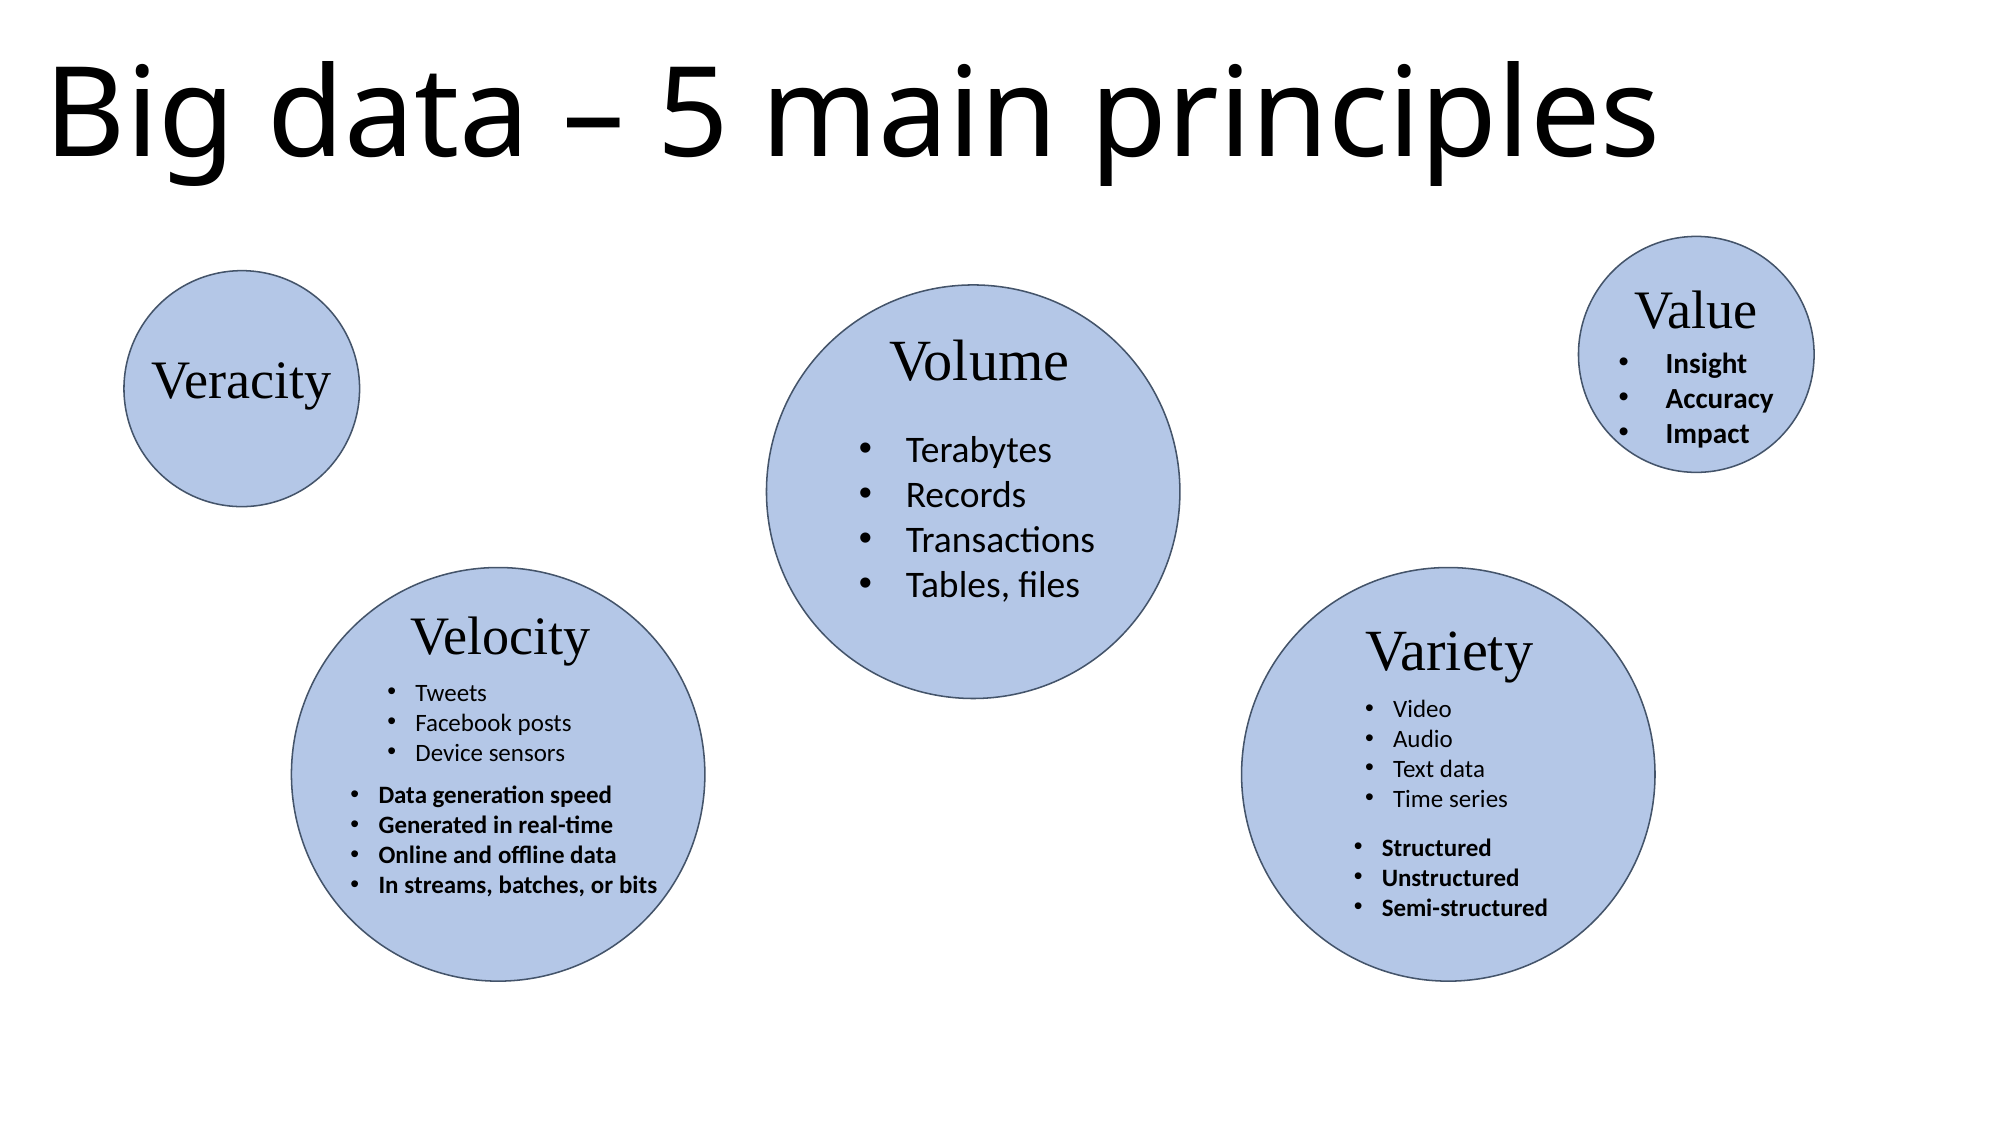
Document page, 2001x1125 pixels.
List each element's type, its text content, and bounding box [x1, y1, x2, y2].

text_box [123, 270, 360, 507]
text_box [291, 595, 395, 902]
text_box [880, 284, 1067, 307]
text_box Veracity [136, 336, 347, 417]
text_box [1578, 236, 1815, 428]
text_box [1241, 567, 1656, 982]
text_box Variety [1350, 597, 1592, 698]
text_box Insight Accuracy Impact [1603, 336, 1789, 457]
text_box Value [1619, 266, 1773, 336]
text_box Terabytes Records Transactions Tables, files [844, 417, 1111, 613]
text_box [415, 567, 582, 585]
text_box Structured Unstructured Semi-structured [1339, 823, 1564, 929]
text_box Velocity [395, 585, 637, 661]
text_box [637, 621, 672, 661]
text_box Data generation speed Generated in real-time Online and offline data In streams, batches, or bits [335, 771, 697, 907]
text_box [339, 907, 657, 982]
text_box Volume [874, 307, 1102, 408]
text_box Big data – 5 main principles [29, 15, 1828, 196]
text_box [1638, 457, 1755, 473]
text_box [766, 310, 1180, 699]
text_box Video Audio Text data Time series [1350, 677, 1569, 828]
text_box [682, 679, 705, 831]
text_box Tweets Facebook posts Device sensors [372, 661, 682, 771]
